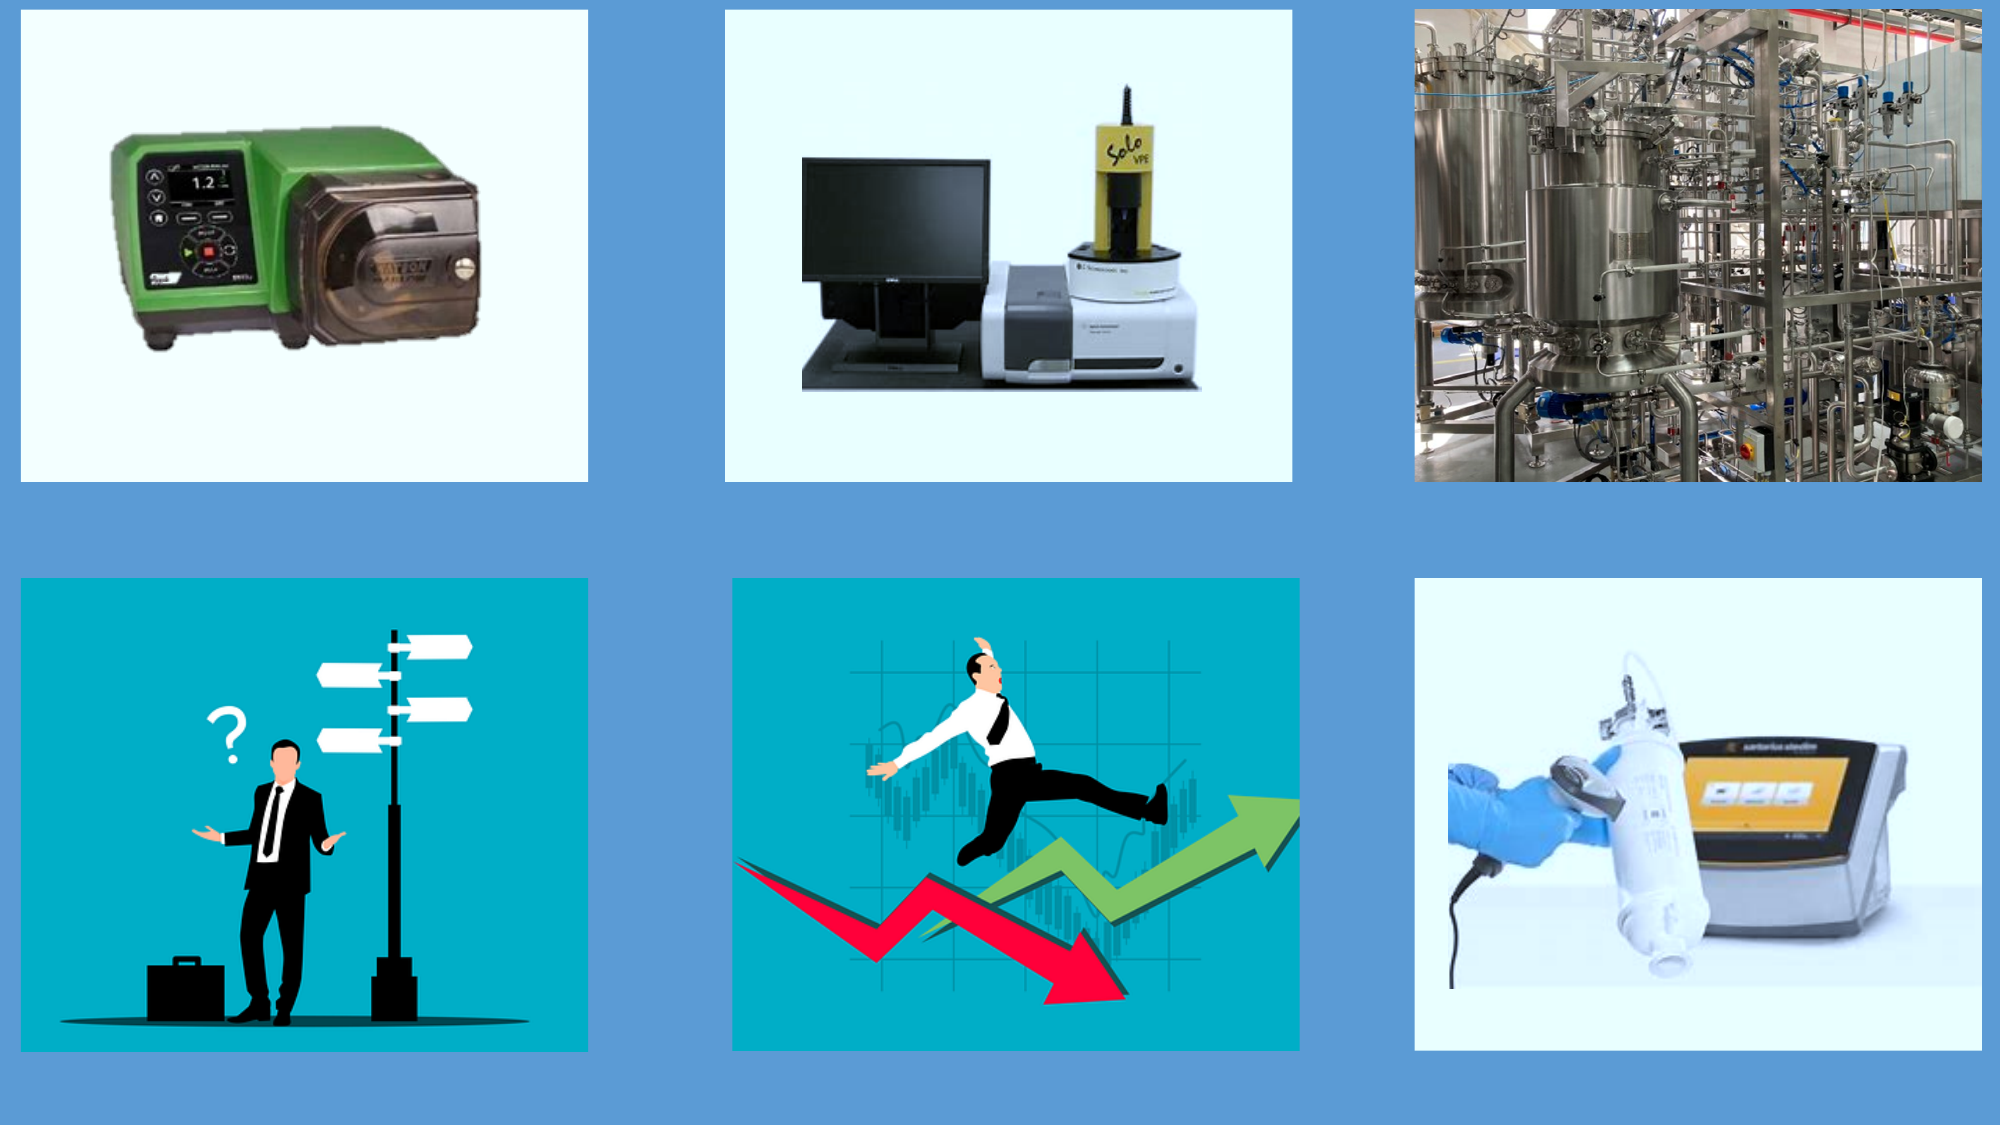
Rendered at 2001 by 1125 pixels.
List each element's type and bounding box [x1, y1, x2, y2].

text_box [731, 577, 1301, 1052]
text_box [1414, 578, 1982, 1051]
text_box [725, 9, 1293, 482]
text_box [20, 9, 589, 482]
text_box [1414, 9, 1983, 483]
text_box [20, 578, 589, 1052]
